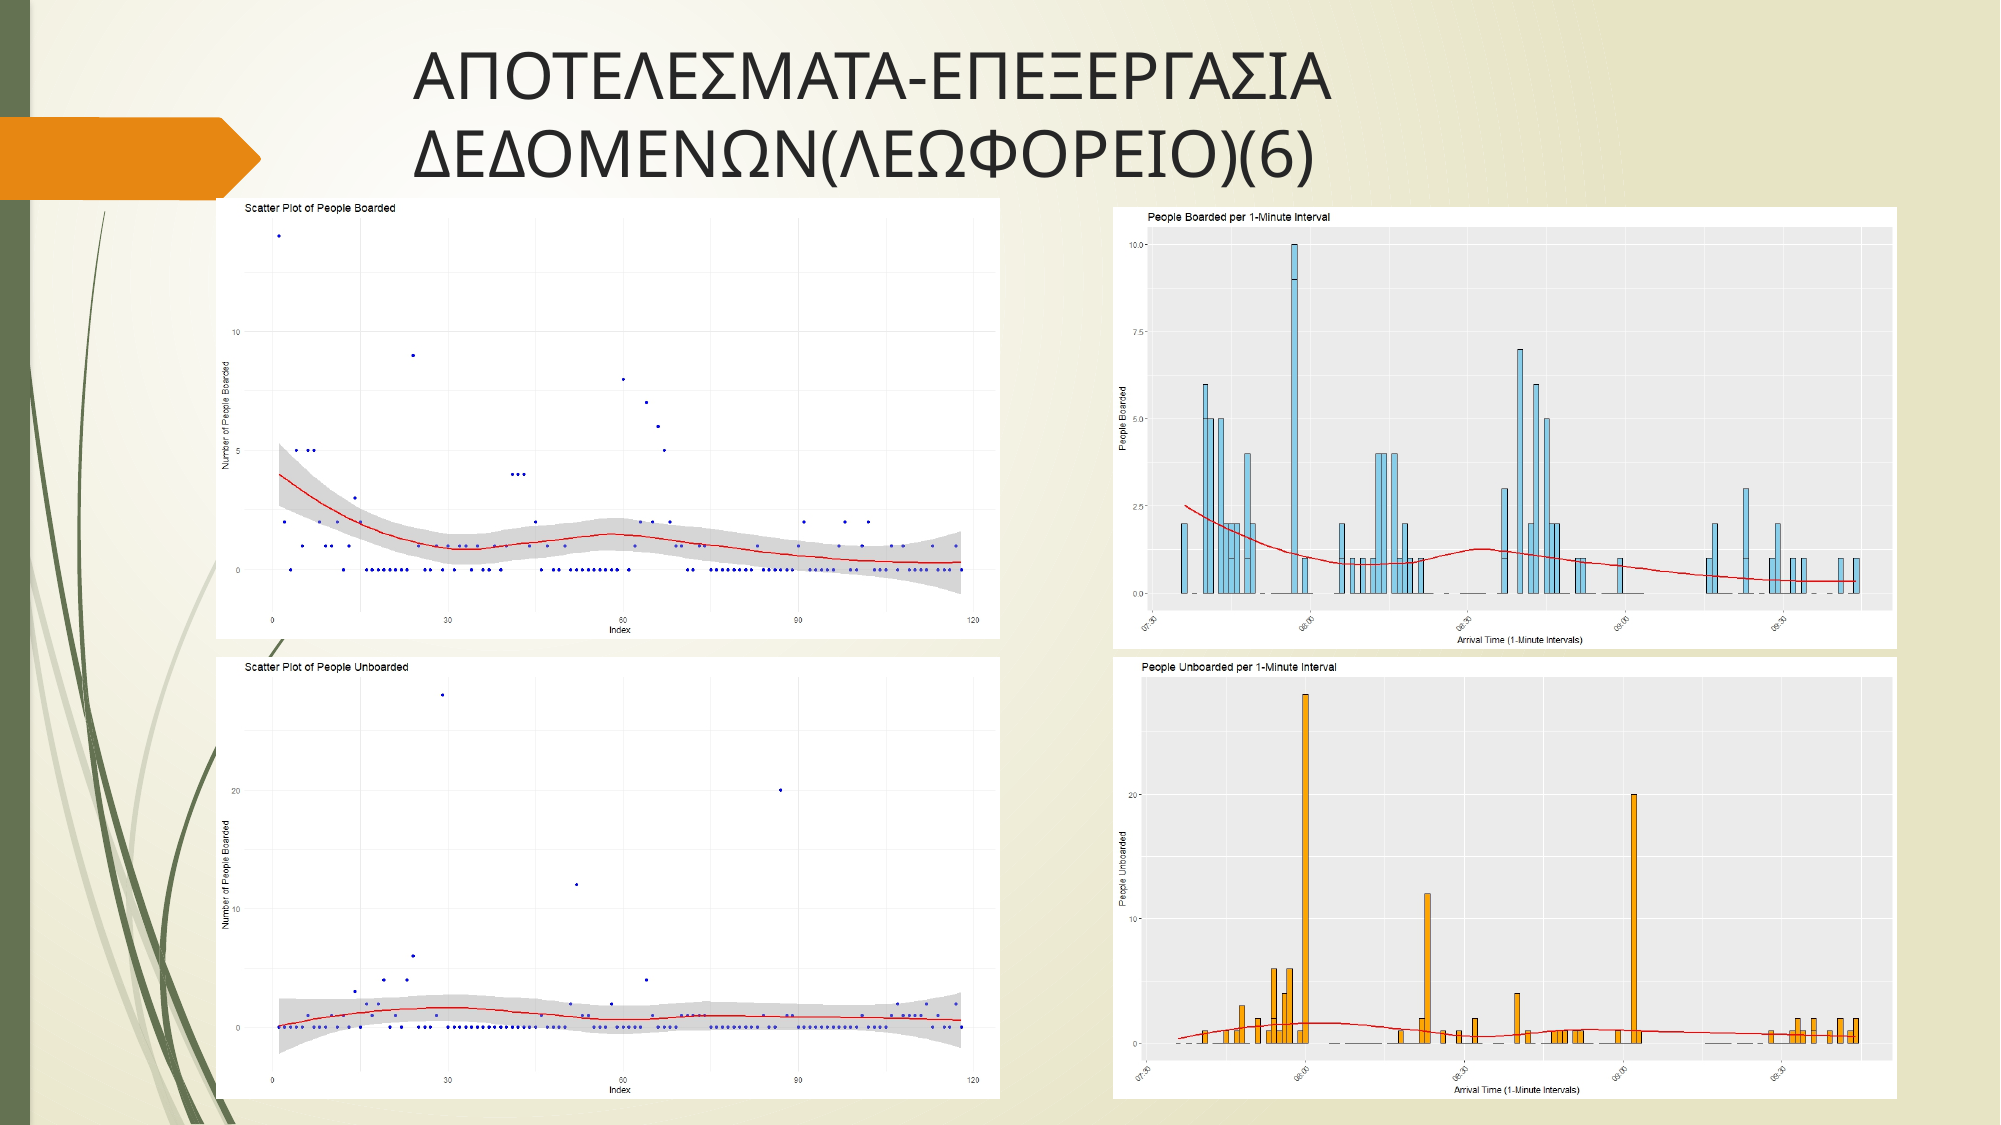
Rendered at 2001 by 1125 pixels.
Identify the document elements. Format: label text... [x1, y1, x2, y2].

picture [216, 197, 1001, 640]
picture [216, 657, 1001, 1099]
picture [1113, 207, 1897, 649]
picture [1113, 657, 1897, 1099]
title ΑΠΟΤΕΛΕΣΜΑΤΑ-ΕΠΕΞΕΡΓΑΣΙΑ ΔΕΔΟΜΕΝΩΝ(ΛΕΩΦΟΡΕΙΟ)(6) [398, 26, 1547, 199]
